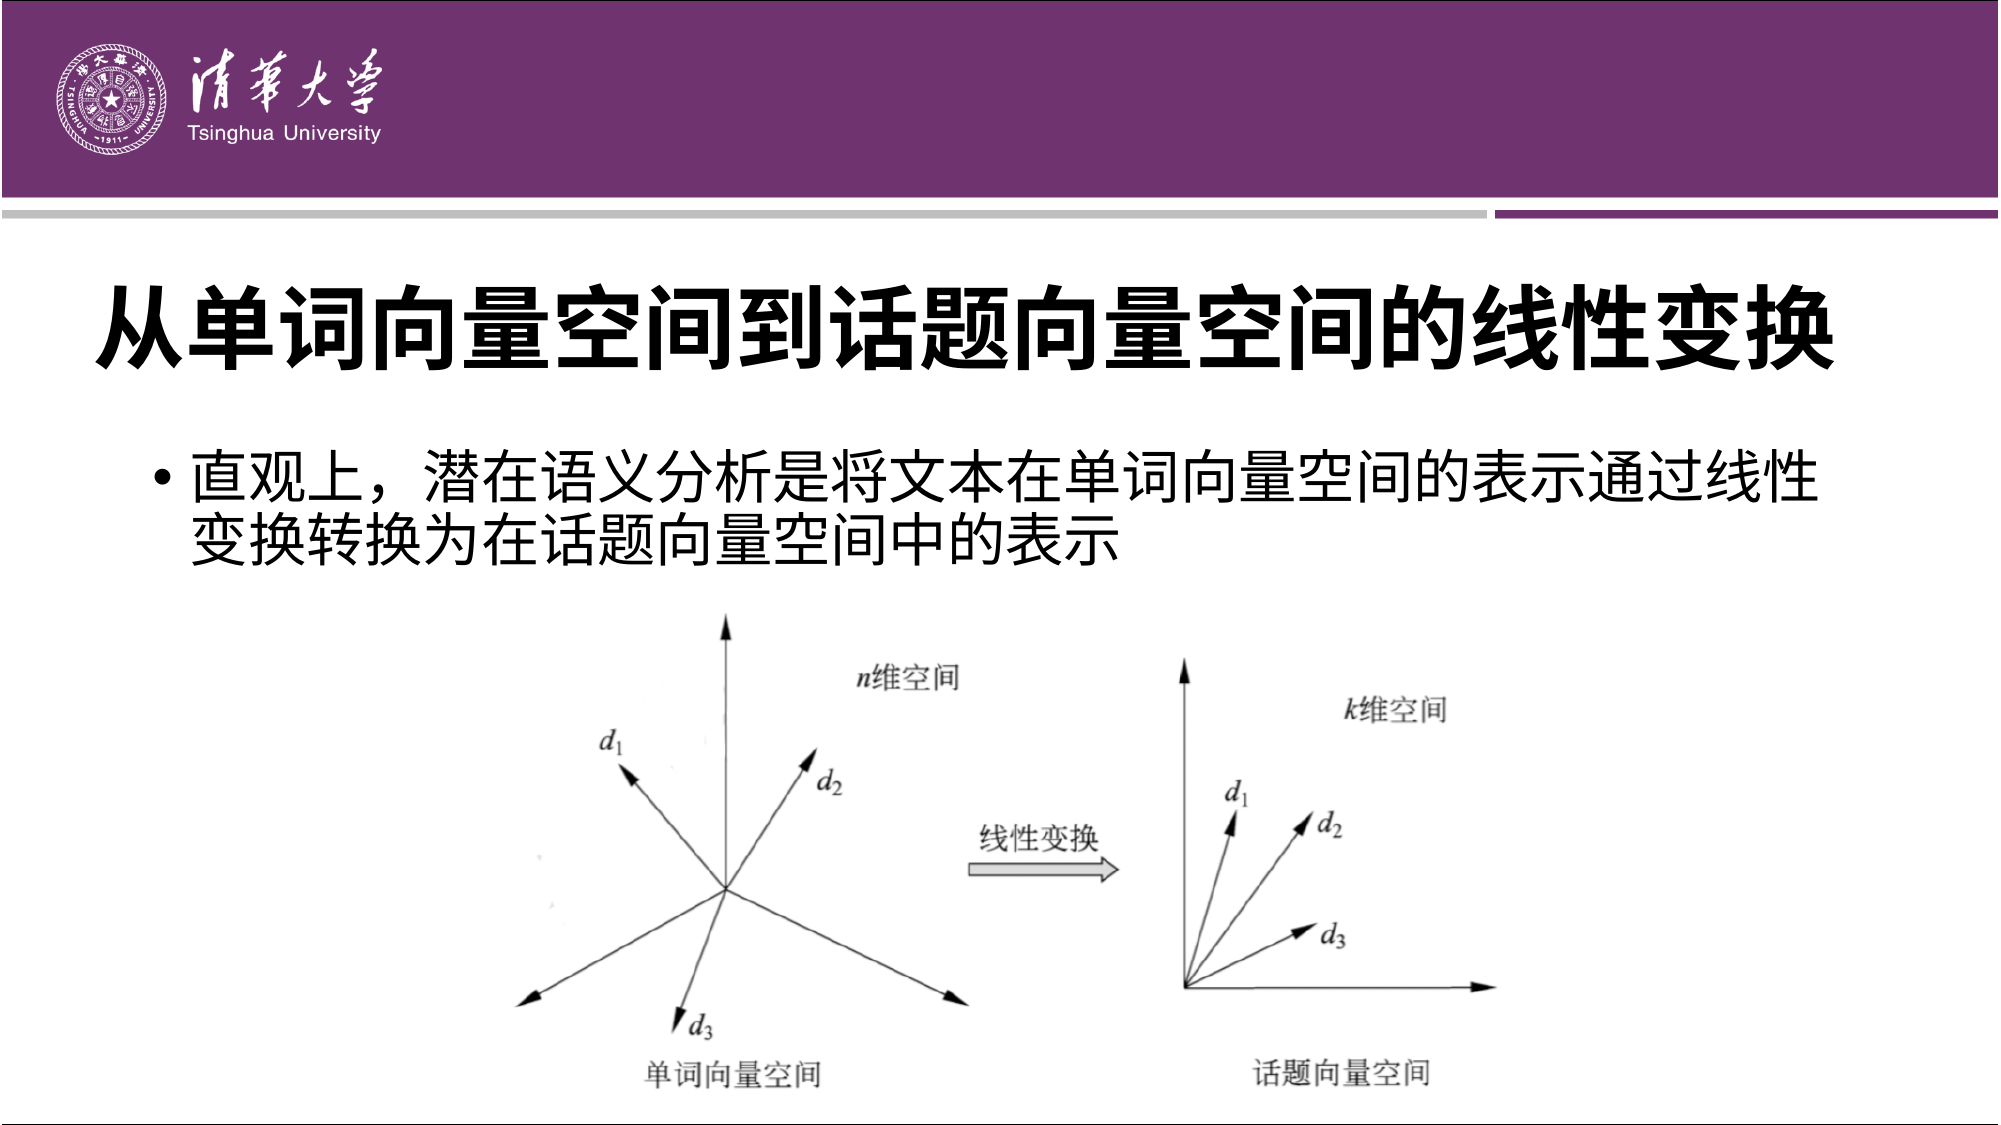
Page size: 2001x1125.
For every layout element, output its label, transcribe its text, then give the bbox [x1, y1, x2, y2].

title 从单词向量空间到话题向量空间的线性变换 [78, 223, 1854, 442]
picture [2, 0, 1998, 1125]
list 直观上，潜在语义分析是将文本在单词向量空间的表示通过线性变换转换为在话题向量空间中的表示 [137, 441, 1863, 1125]
picture [496, 583, 1504, 1097]
